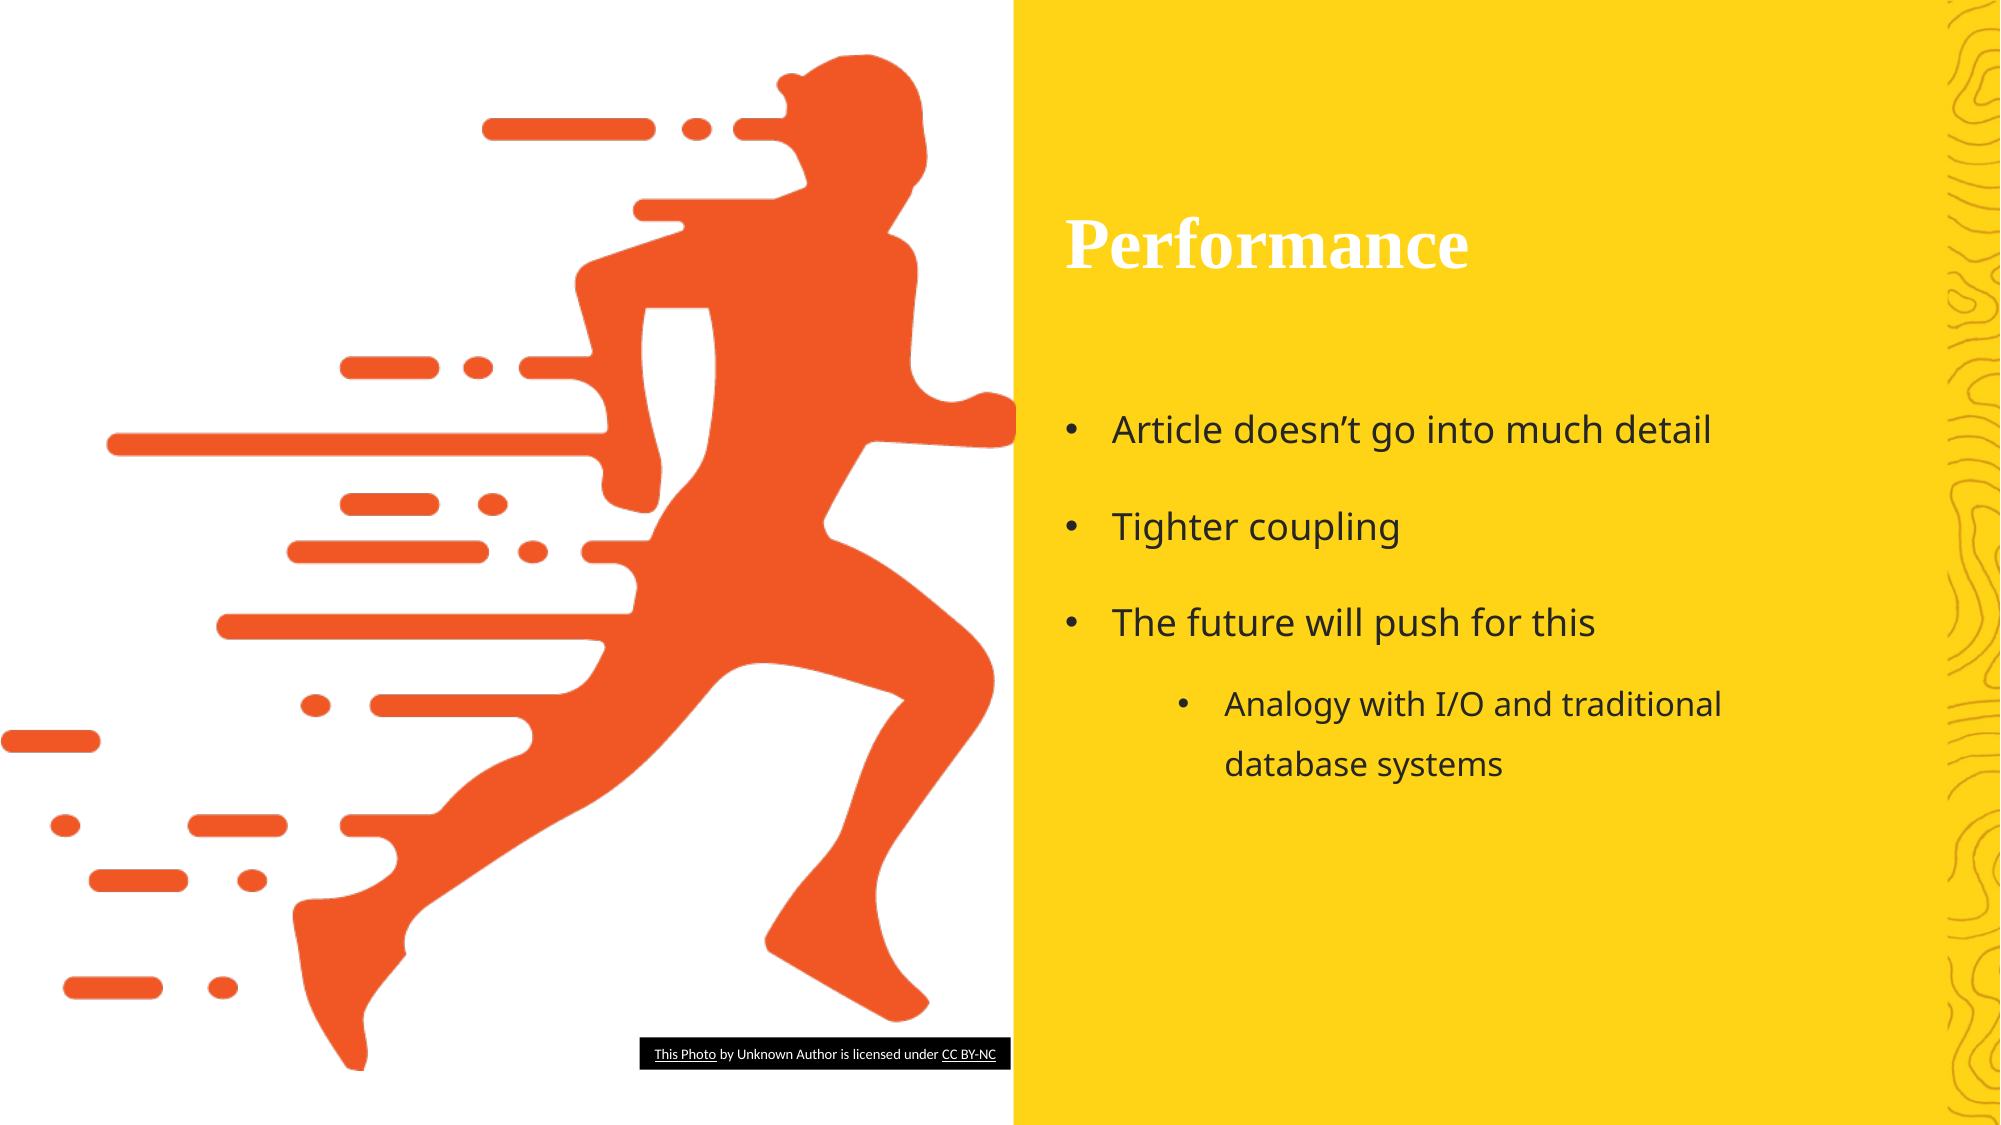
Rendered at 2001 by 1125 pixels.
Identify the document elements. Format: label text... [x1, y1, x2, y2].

picture [0, 0, 2000, 1125]
list Article doesn’t go into much detail Tighter coupling The future will push for this Analogy with I/O and traditional database systems [1050, 376, 1882, 1090]
title Performance [1050, 136, 1882, 354]
